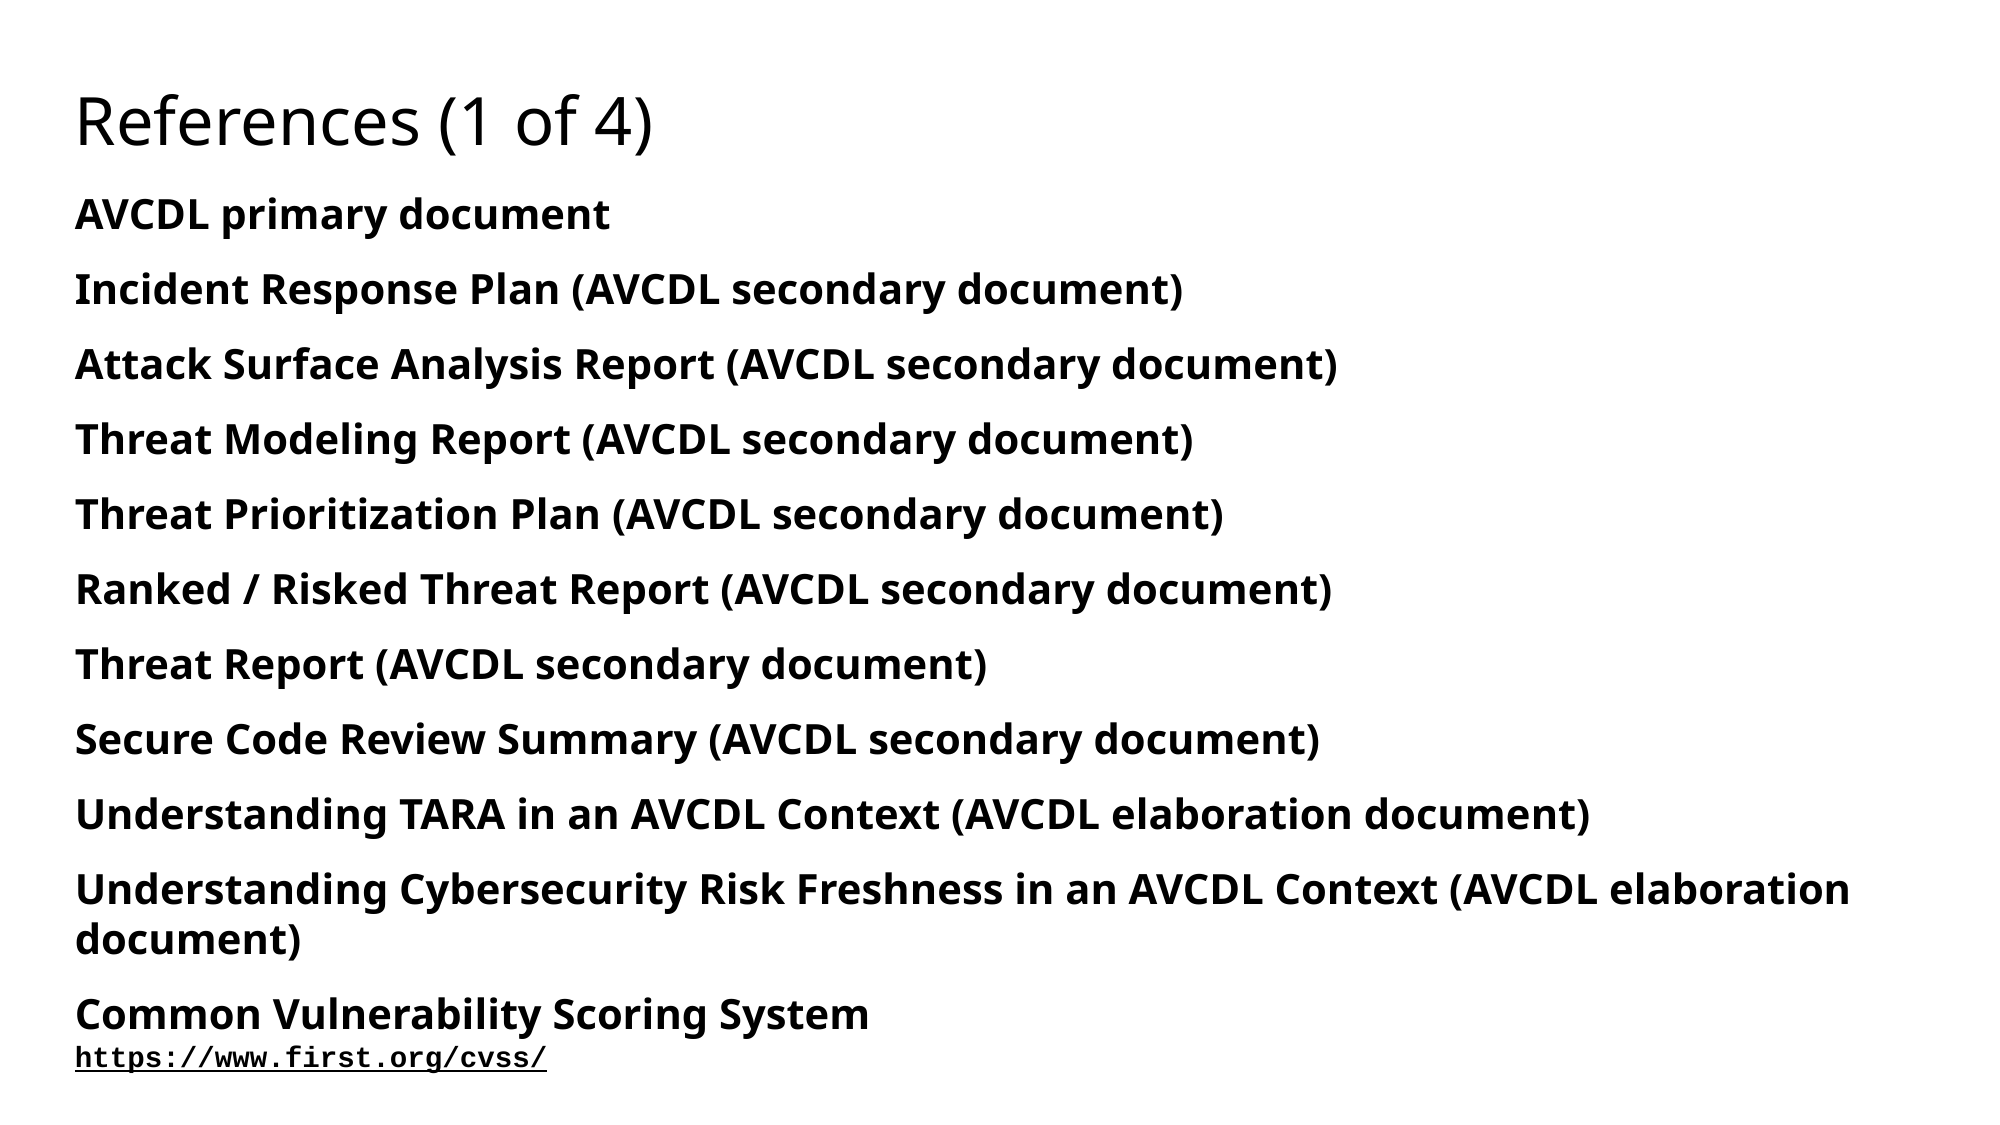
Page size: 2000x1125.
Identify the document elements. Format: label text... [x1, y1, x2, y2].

text_box AVCDL primary document Incident Response Plan (AVCDL secondary document) Attack Surface Analysis Report (AVCDL secondary document) Threat Modeling Report (AVCDL secondary document) Threat Prioritization Plan (AVCDL secondary document) Ranked / Risked Threat Report (AVCDL secondary document) Threat Report (AVCDL secondary document) Secure Code Review Summary (AVCDL secondary document) Understanding TARA in an AVCDL Context (AVCDL elaboration document) Understanding Cybersecurity Risk Freshness in an AVCDL Context (AVCDL elaboration document) Common Vulnerability Scoring System https://www.first.org/cvss/ [74, 188, 1925, 1073]
title References (1 of 4) [74, 75, 1925, 162]
